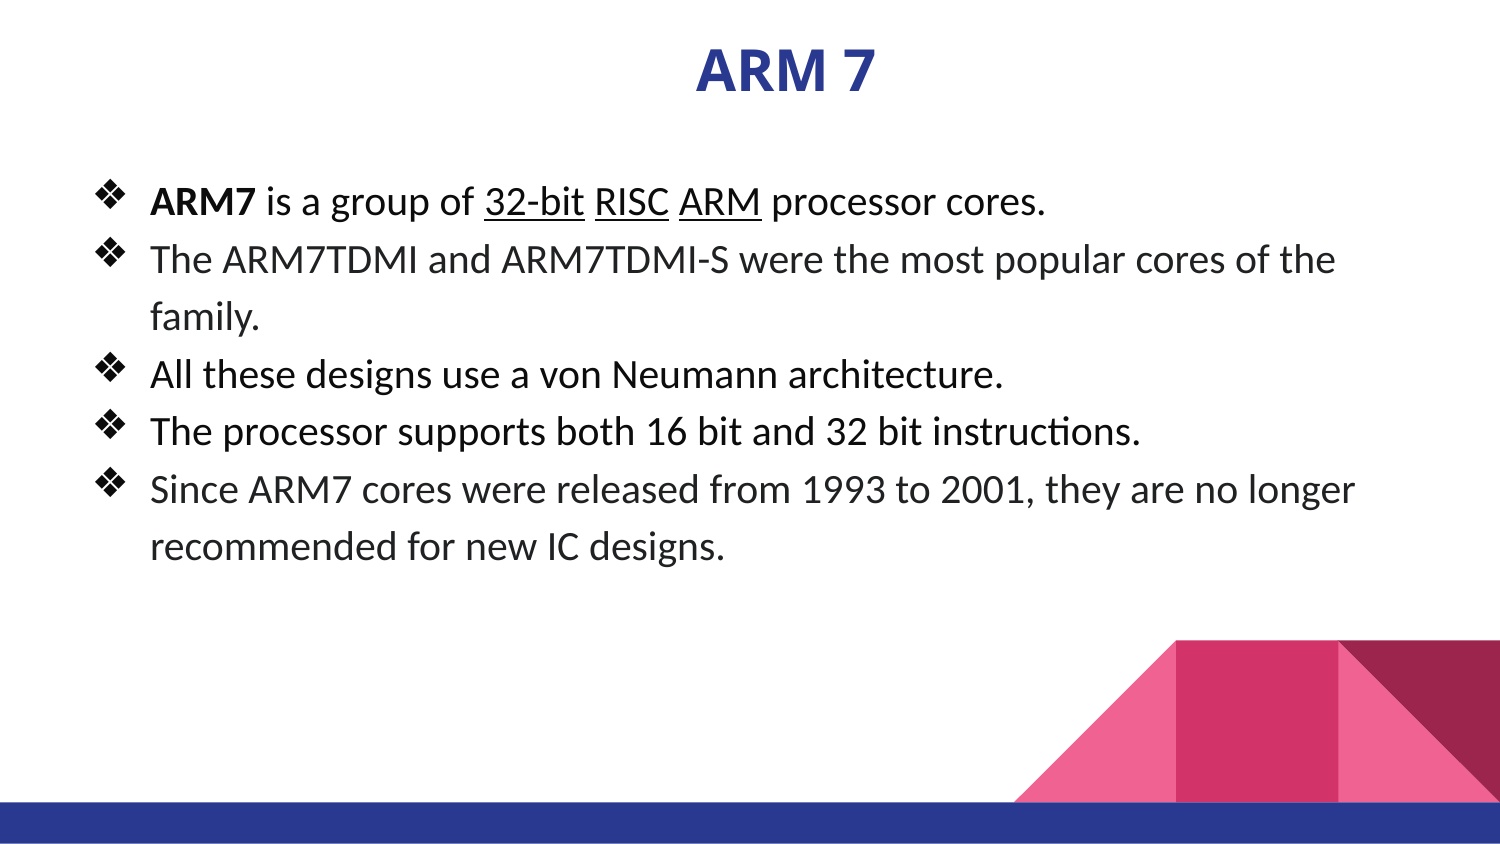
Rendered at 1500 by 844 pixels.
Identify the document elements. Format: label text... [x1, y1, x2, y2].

title ARM 7 [51, 18, 1449, 119]
list ARM7 is a group of 32-bit RISC ARM processor cores. The ARM7TDMI and ARM7TDMI-S were the most popular cores of the family. All these designs use a von Neumann architecture. The processor supports both 16 bit and 32 bit instructions. Since ARM7 cores were released from 1993 to 2001, they are no longer recommended for new IC designs. [60, 151, 1458, 735]
